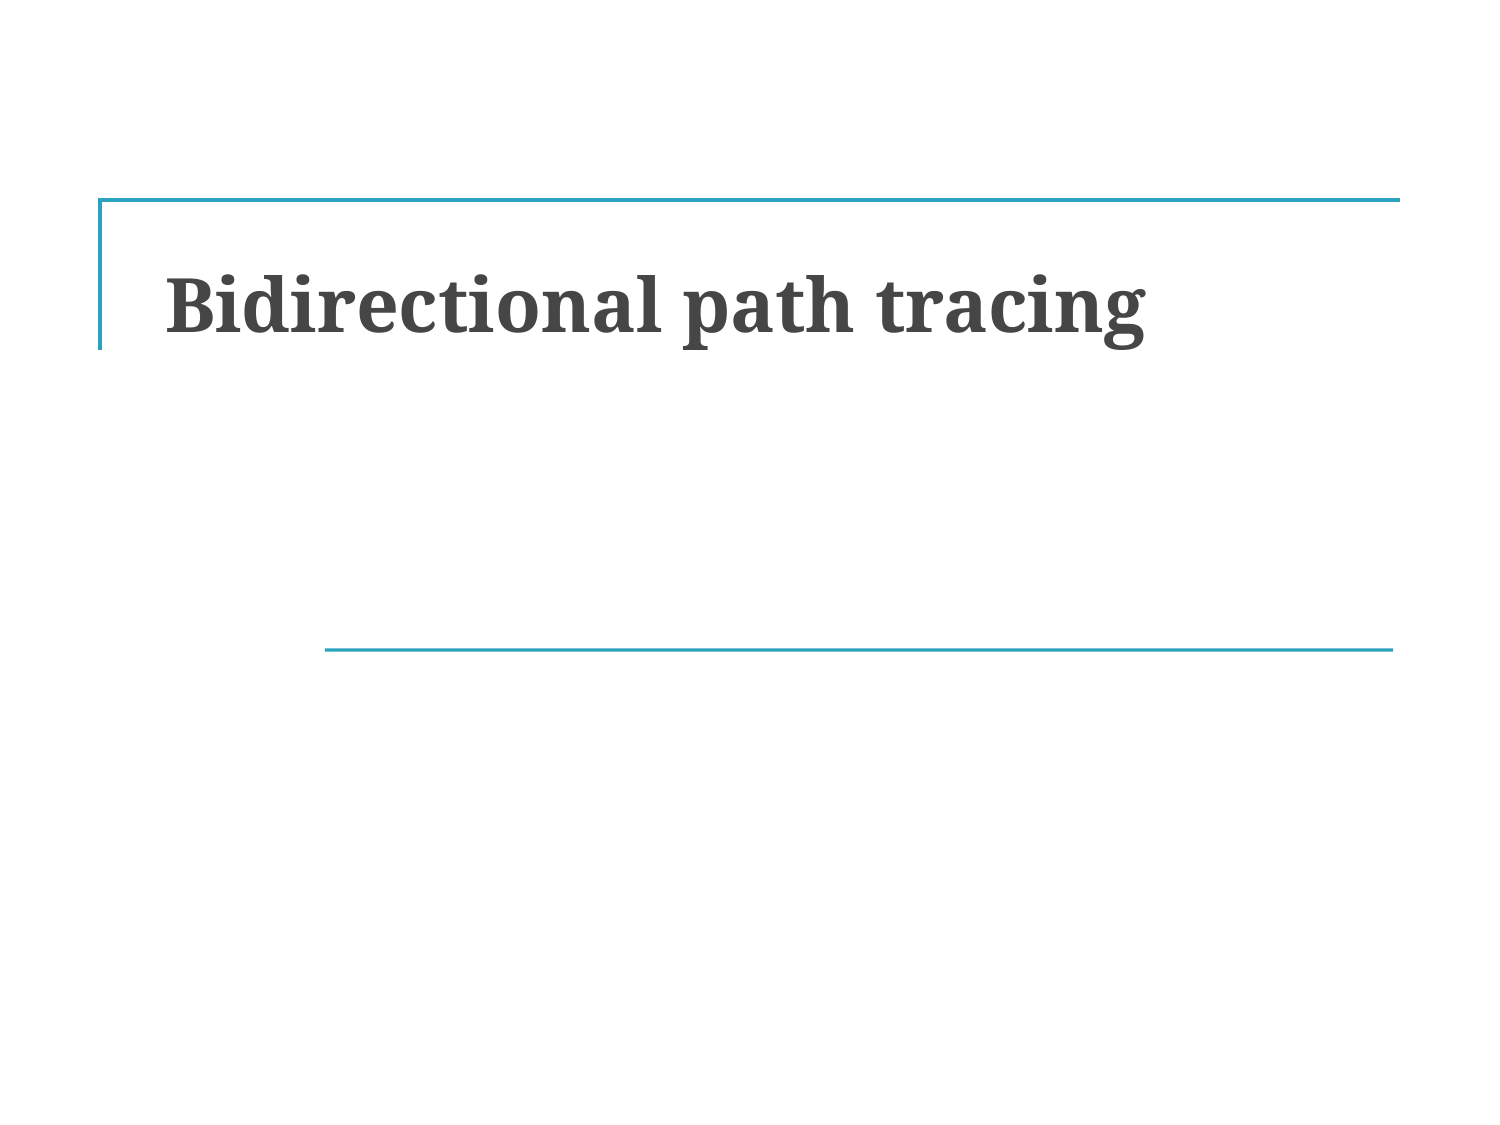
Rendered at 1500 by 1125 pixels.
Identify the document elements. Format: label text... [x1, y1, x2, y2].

title Bidirectional path tracing [149, 249, 1500, 538]
